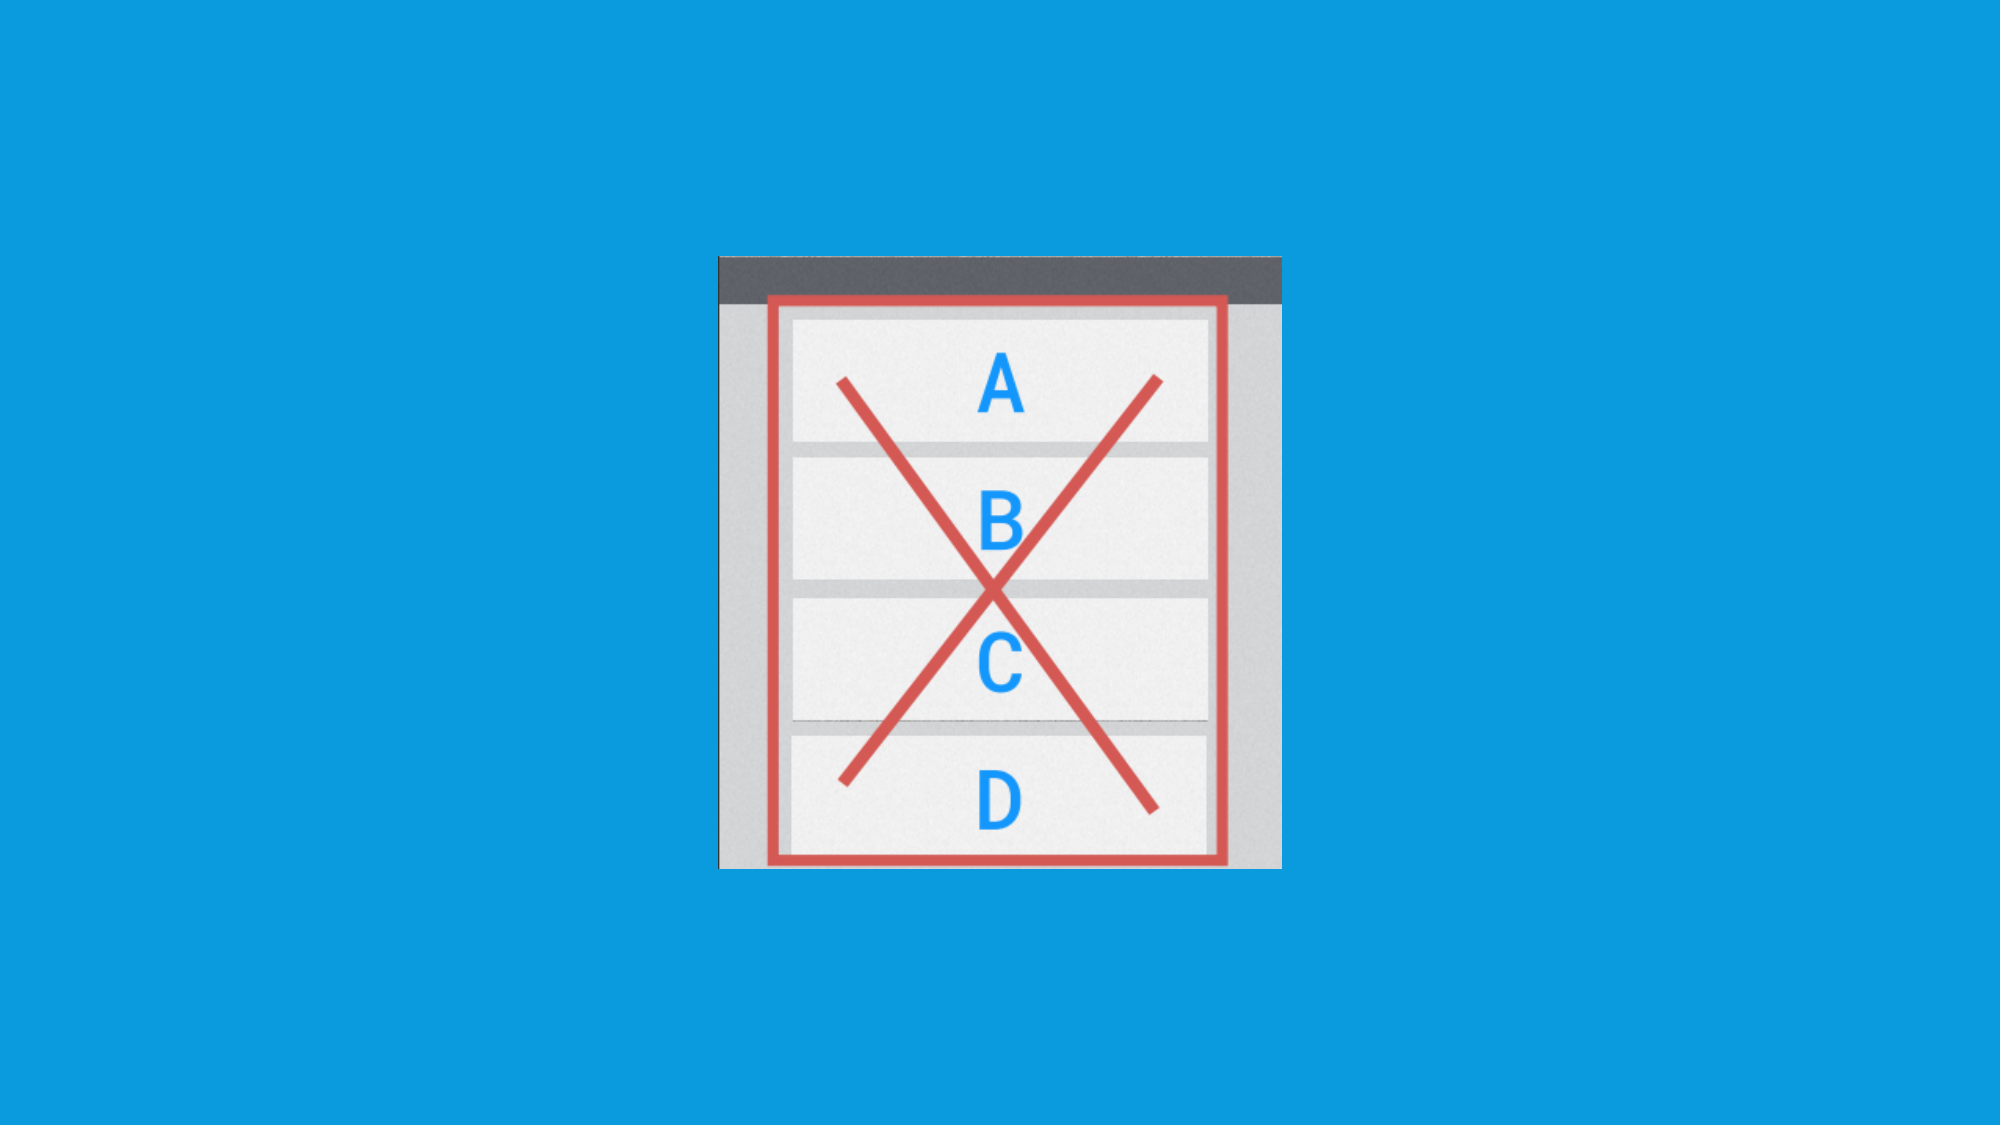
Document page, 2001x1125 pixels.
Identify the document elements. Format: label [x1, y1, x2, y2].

picture [719, 257, 1281, 868]
